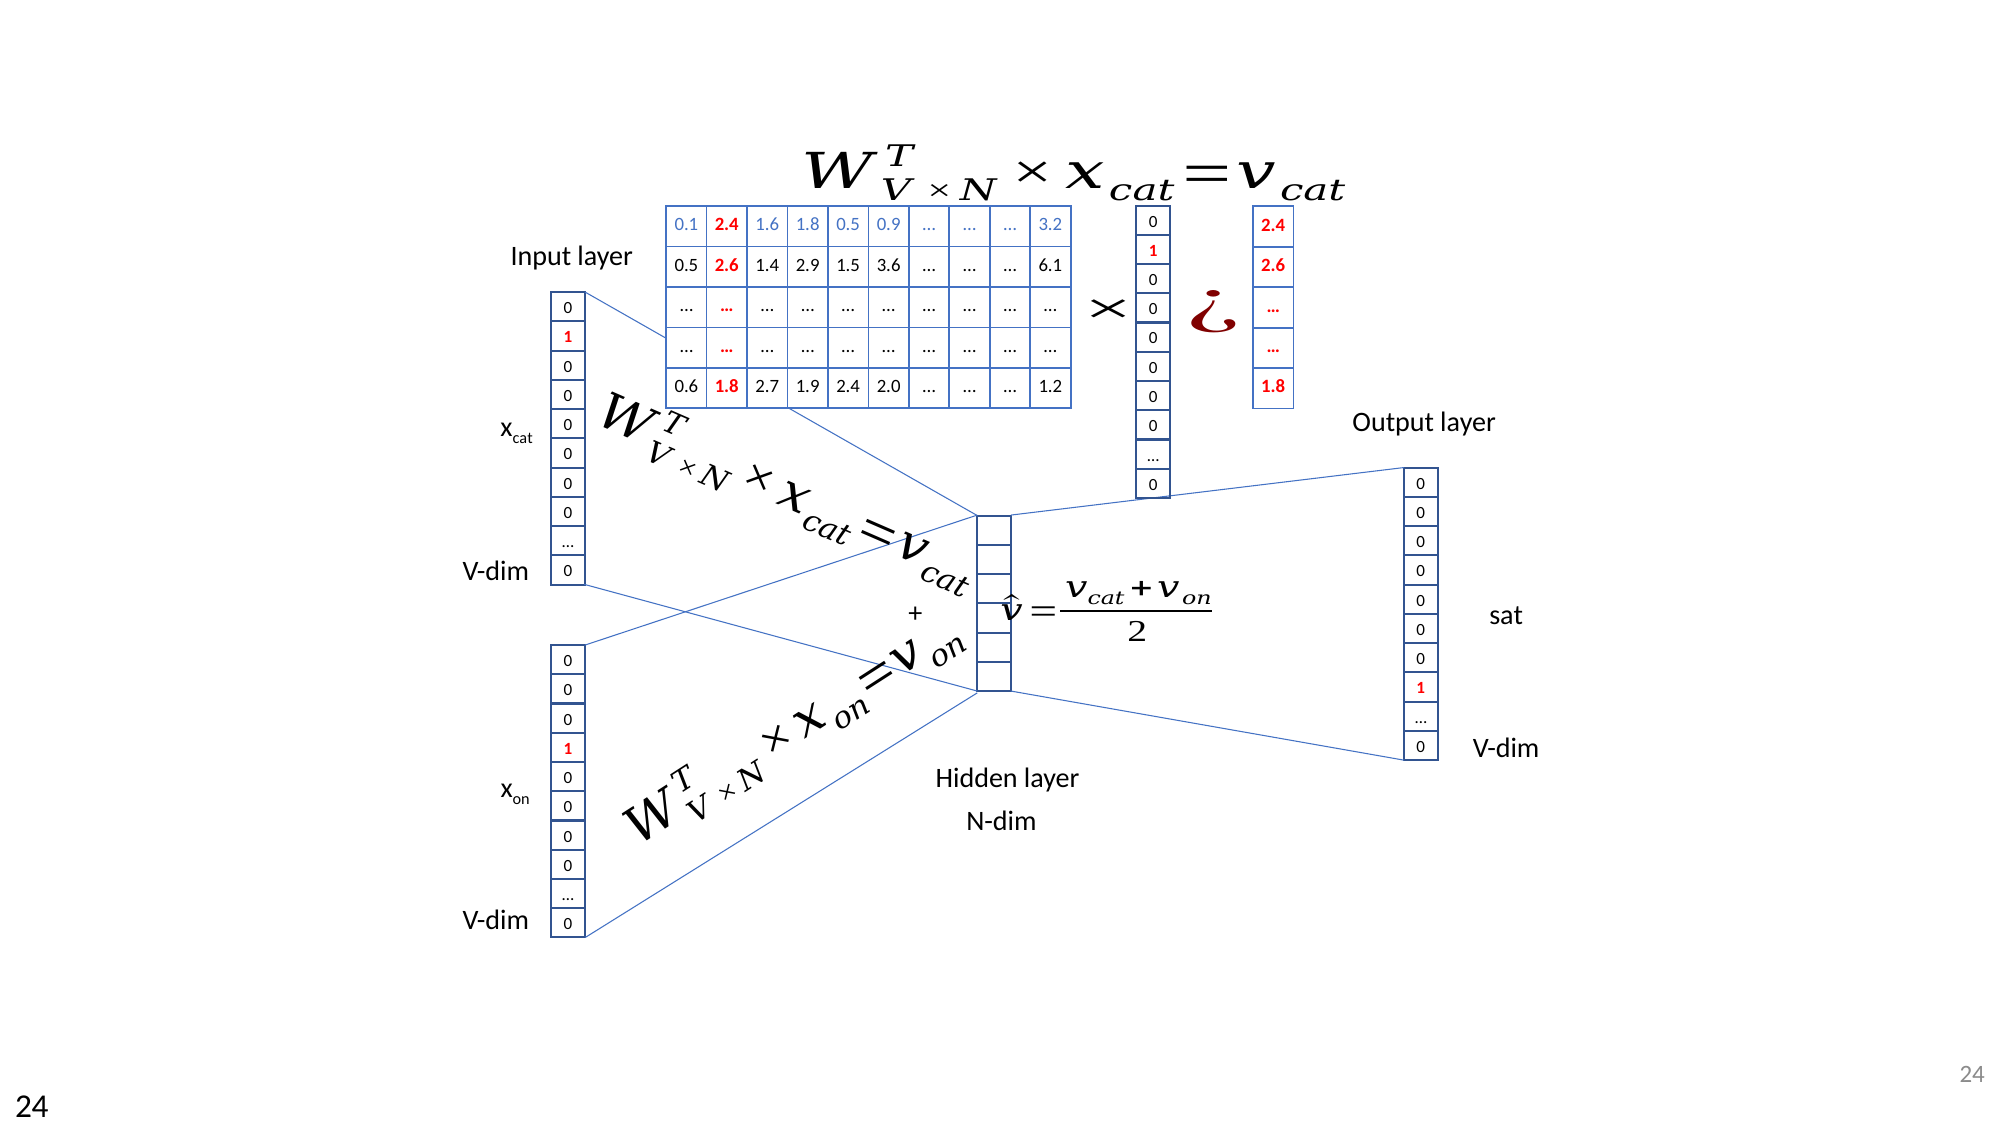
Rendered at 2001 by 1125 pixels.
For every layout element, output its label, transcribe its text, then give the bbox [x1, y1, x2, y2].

table_header 0.5 [829, 207, 868, 246]
table_cell 2.9 [788, 247, 827, 286]
table_cell … [667, 288, 706, 292]
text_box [551, 644, 585, 938]
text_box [585, 692, 978, 938]
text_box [1010, 691, 1405, 761]
text_box Input layer [495, 230, 649, 279]
table_cell … [1254, 329, 1293, 367]
table_cell 6.1 [1031, 247, 1070, 286]
table_header 0.1 [667, 207, 706, 246]
table_header 1.8 [788, 207, 827, 246]
table_header 2.4 [707, 207, 746, 246]
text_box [585, 515, 978, 584]
table_cell … [788, 288, 827, 292]
table_cell 2.6 [1254, 248, 1293, 286]
table_cell … [707, 288, 746, 292]
text_box sat [1474, 588, 1539, 638]
table_cell 3.6 [869, 247, 908, 286]
table_cell 1.8 [1254, 369, 1293, 408]
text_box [551, 292, 585, 585]
text_box N-dim [978, 794, 1052, 844]
table_cell … [991, 328, 1029, 367]
text_box V-dim [447, 893, 545, 943]
table_cell … [910, 247, 948, 286]
table_header 0.9 [869, 207, 908, 246]
table_cell … [978, 328, 989, 367]
table_cell … [991, 288, 1029, 327]
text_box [584, 584, 978, 692]
table_header 2.4 [1254, 207, 1293, 246]
table_cell 1.5 [829, 247, 868, 286]
text_box V-dim [447, 544, 545, 594]
text_box xon [485, 761, 545, 816]
text_box Hidden layer [978, 751, 1095, 801]
text_box Output layer [1337, 396, 1511, 445]
table_cell … [1031, 288, 1070, 327]
table_header … [910, 207, 948, 246]
table_cell … [978, 369, 989, 407]
table_cell … [869, 288, 908, 292]
table_cell … [1254, 288, 1293, 327]
table_cell … [950, 288, 989, 327]
table_header … [950, 207, 989, 246]
table_cell … [950, 247, 989, 286]
table_cell … [991, 369, 1029, 407]
table_cell … [910, 288, 948, 292]
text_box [585, 292, 978, 515]
table_cell 1.4 [748, 247, 787, 286]
table_cell … [829, 288, 868, 292]
text_box V-dim [1458, 721, 1555, 771]
table_cell 1.2 [1031, 369, 1070, 407]
table_header 3.2 [1031, 207, 1070, 246]
table_cell 2.6 [707, 247, 746, 286]
table_header 1.6 [748, 207, 787, 246]
table_cell … [991, 247, 1029, 286]
slide_number 24 [1550, 1042, 2000, 1103]
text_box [978, 515, 1011, 692]
table_cell 0.5 [667, 247, 706, 286]
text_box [1403, 467, 1438, 761]
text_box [1136, 205, 1171, 499]
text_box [1010, 467, 1405, 516]
table_cell … [748, 288, 787, 292]
text_box xcat [485, 401, 548, 455]
table_cell … [1031, 328, 1070, 367]
table_header … [991, 207, 1029, 246]
